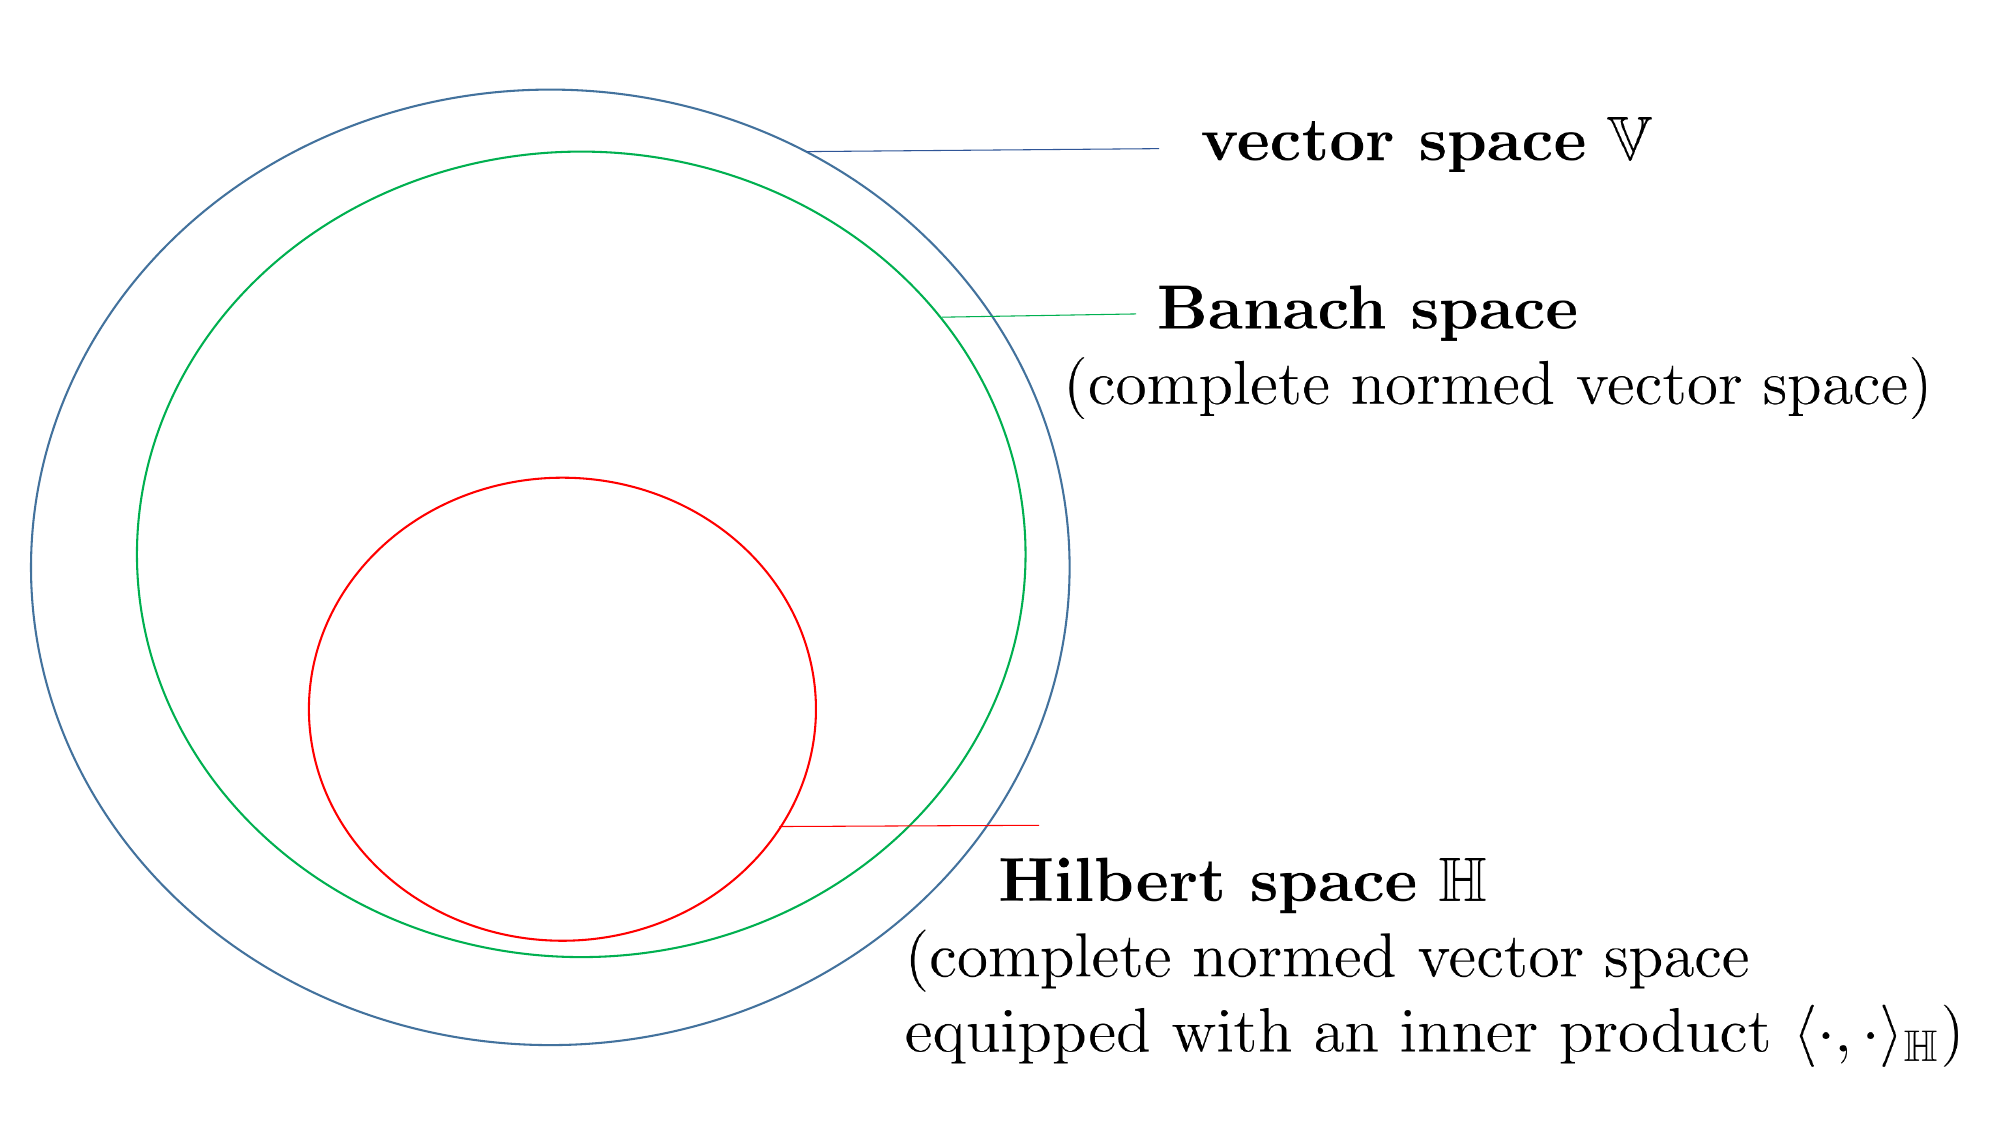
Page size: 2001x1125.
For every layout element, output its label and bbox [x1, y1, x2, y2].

picture [1069, 285, 1926, 419]
text_box [30, 89, 1160, 1046]
picture [1202, 117, 1652, 172]
picture [906, 857, 1958, 1067]
